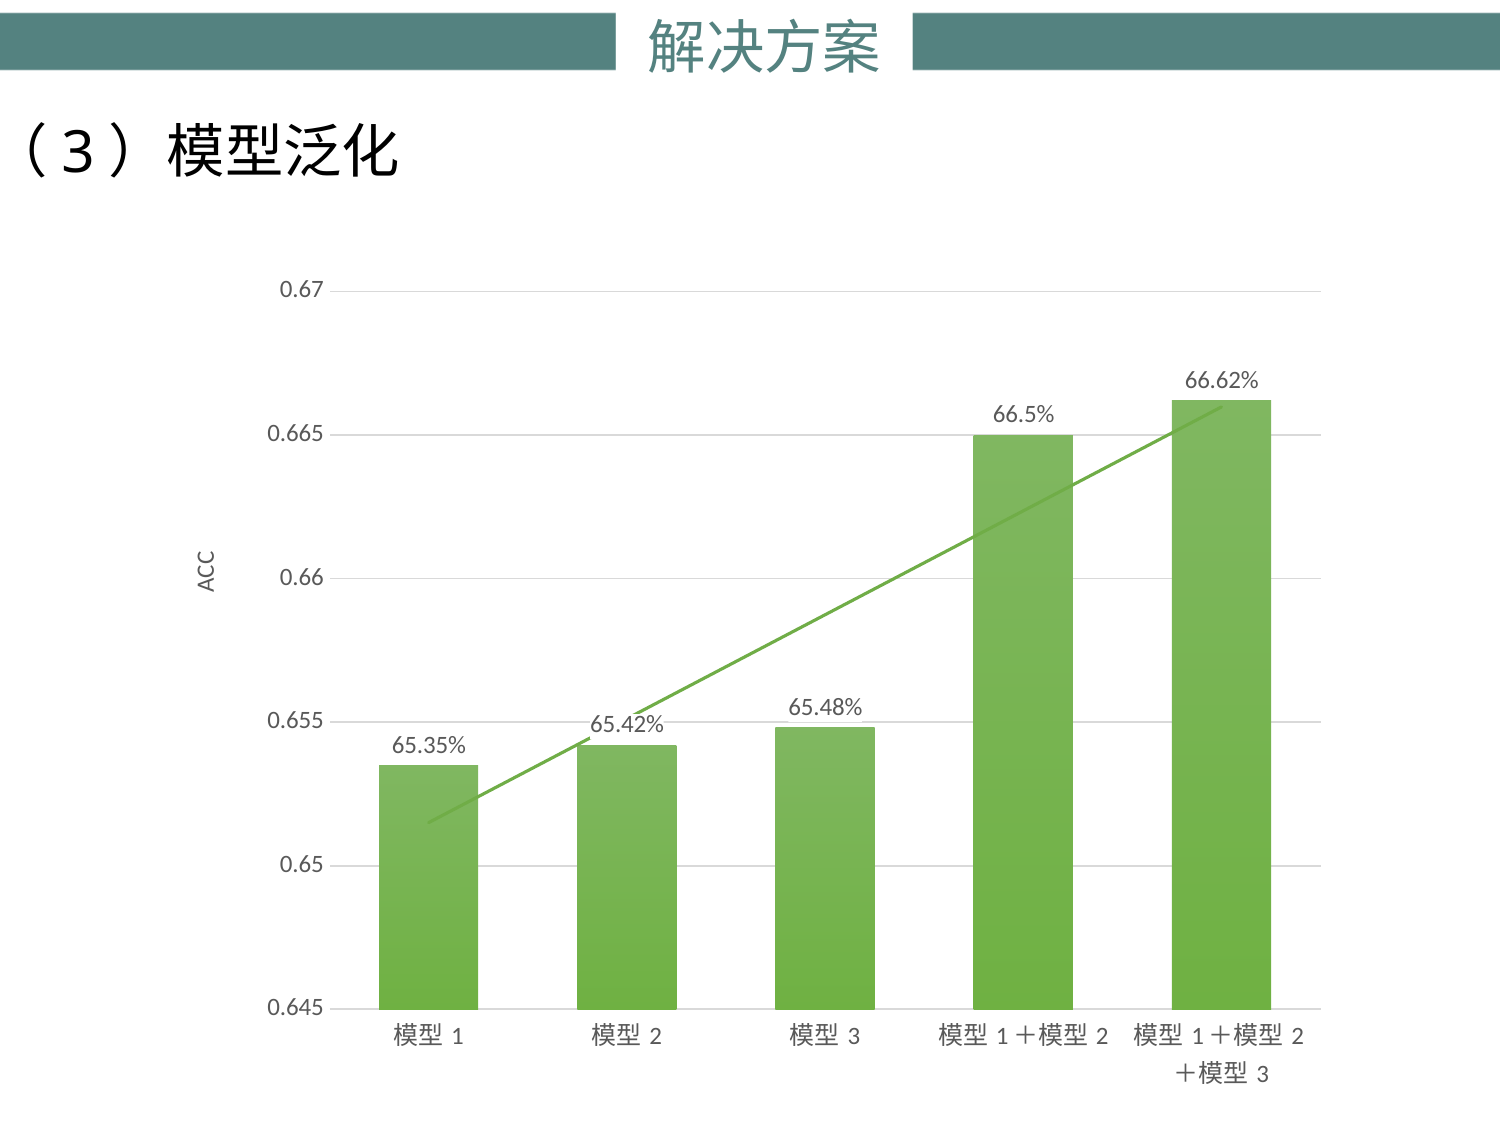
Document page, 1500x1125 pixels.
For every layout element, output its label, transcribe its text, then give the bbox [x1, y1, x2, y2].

title （3）模型泛化 [0, 89, 1269, 263]
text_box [0, 0, 1500, 89]
chart [177, 262, 1344, 1108]
